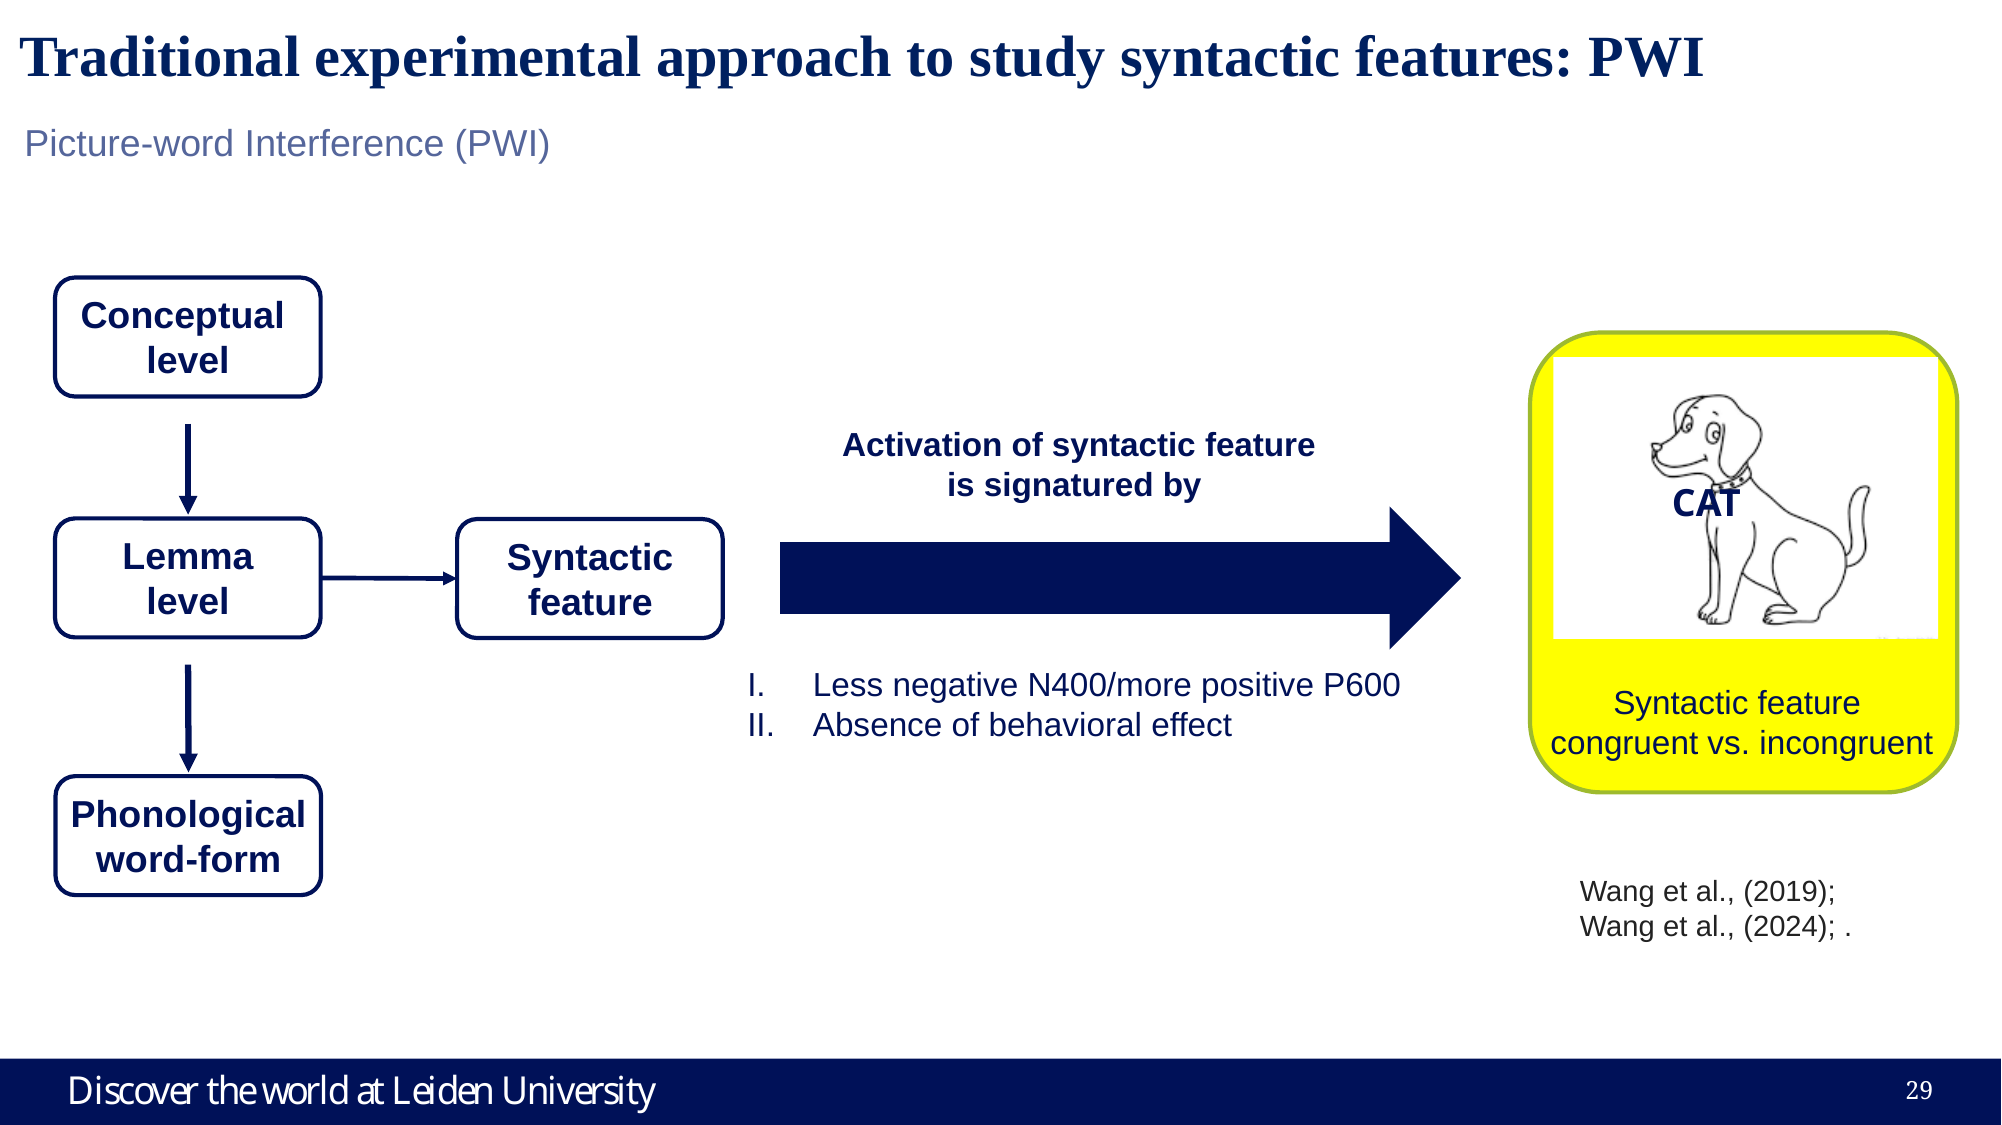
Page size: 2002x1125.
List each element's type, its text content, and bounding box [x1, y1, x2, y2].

text_box [777, 504, 1464, 652]
slide_number 29 [1498, 1061, 1949, 1122]
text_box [54, 514, 321, 665]
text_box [55, 772, 322, 923]
text_box Activation of syntactic feature is signatured by Less negative N400/more positive P600 Absence of behavioral effect [744, 405, 1414, 781]
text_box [1529, 332, 1958, 793]
text_box Wang et al., (2019); Wang et al., (2024); . [1564, 865, 1882, 950]
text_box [54, 273, 321, 424]
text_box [456, 514, 723, 666]
text_box Traditional experimental approach to study syntactic features: PWI [1, 0, 1462, 101]
text_box Picture-word Interference (PWI) [6, 100, 1084, 202]
